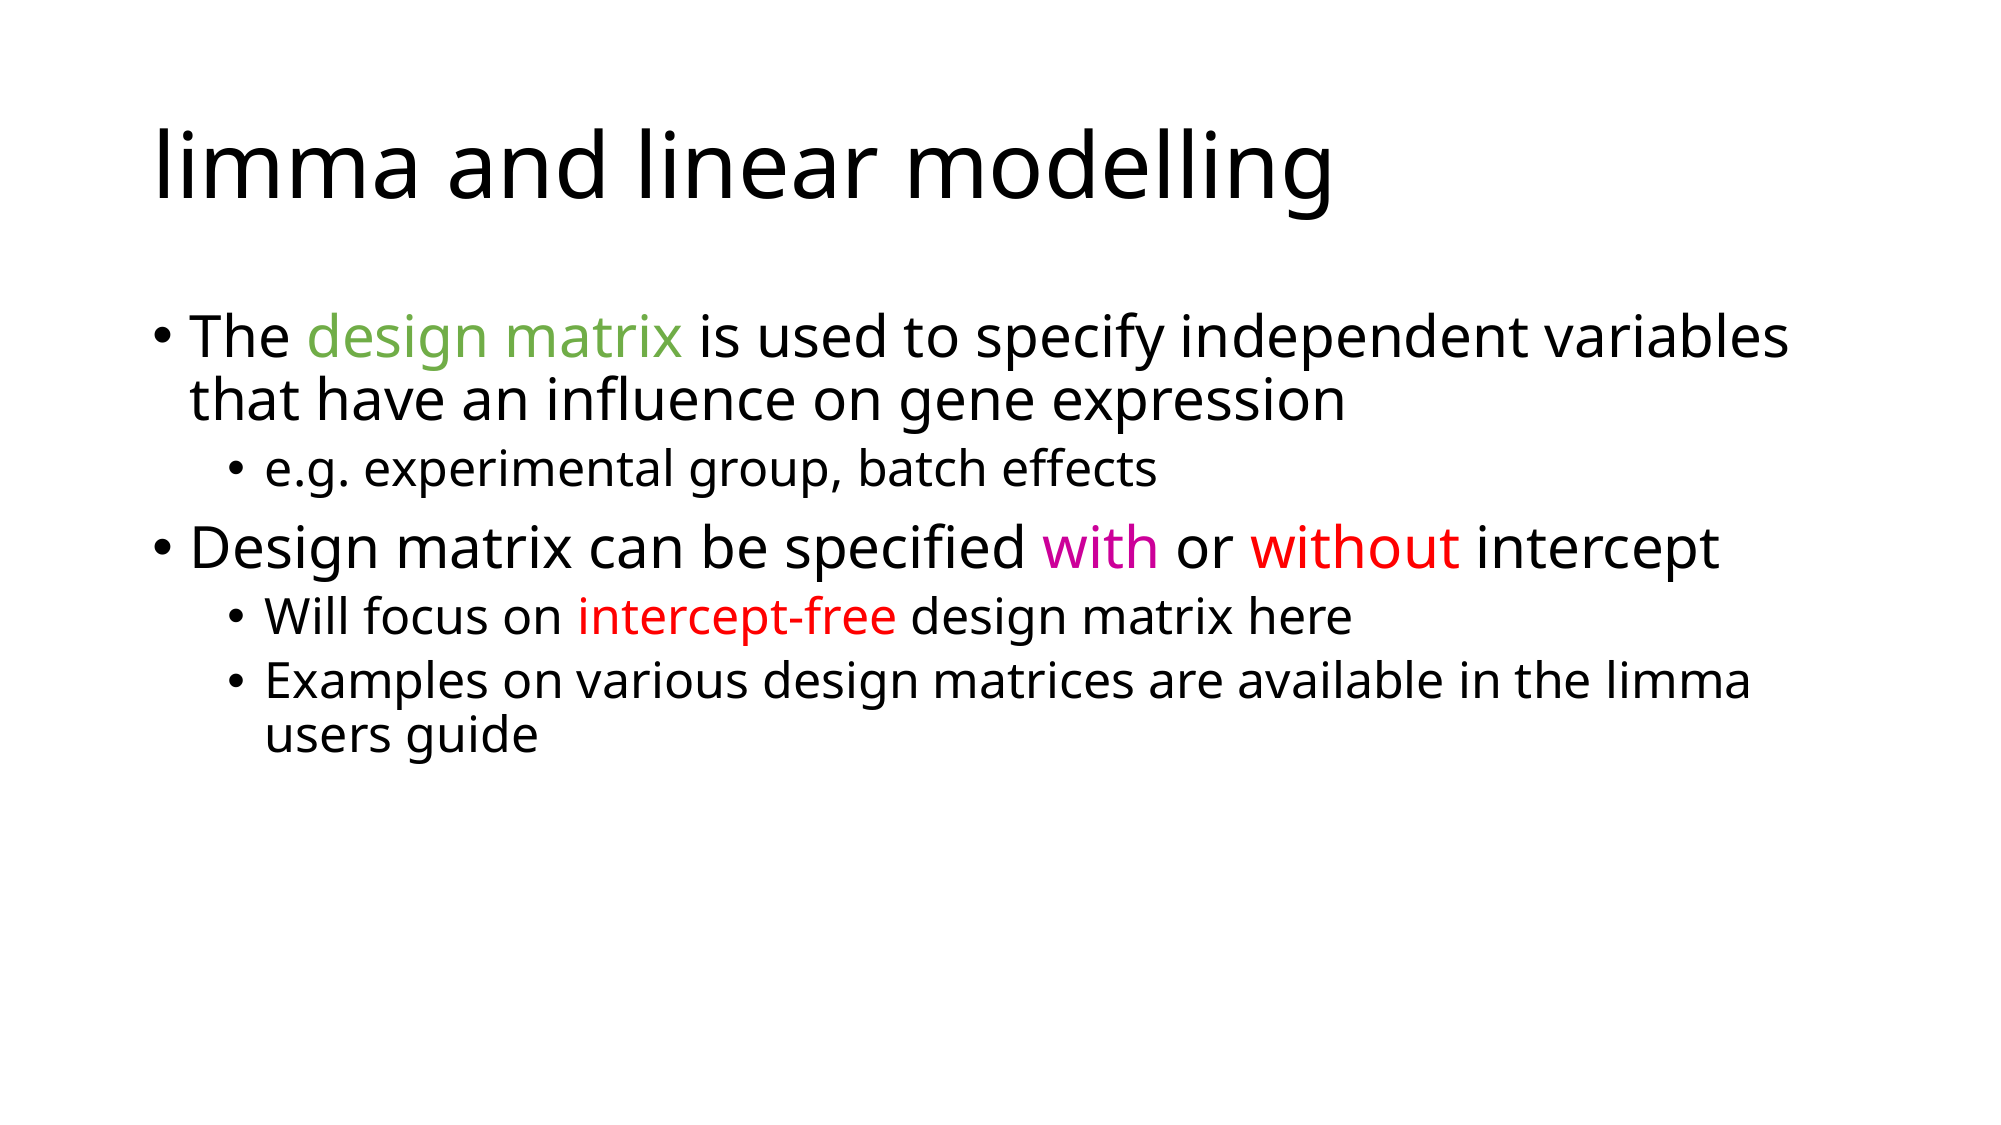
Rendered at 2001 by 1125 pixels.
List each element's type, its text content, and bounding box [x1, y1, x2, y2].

list The design matrix is used to specify independent variables that have an influence on gene expression e.g. experimental group, batch effects Design matrix can be specified with or without intercept Will focus on intercept-free design matrix here Examples on various design matrices are available in the limma users guide [137, 299, 1863, 1014]
title limma and linear modelling [137, 59, 1863, 278]
